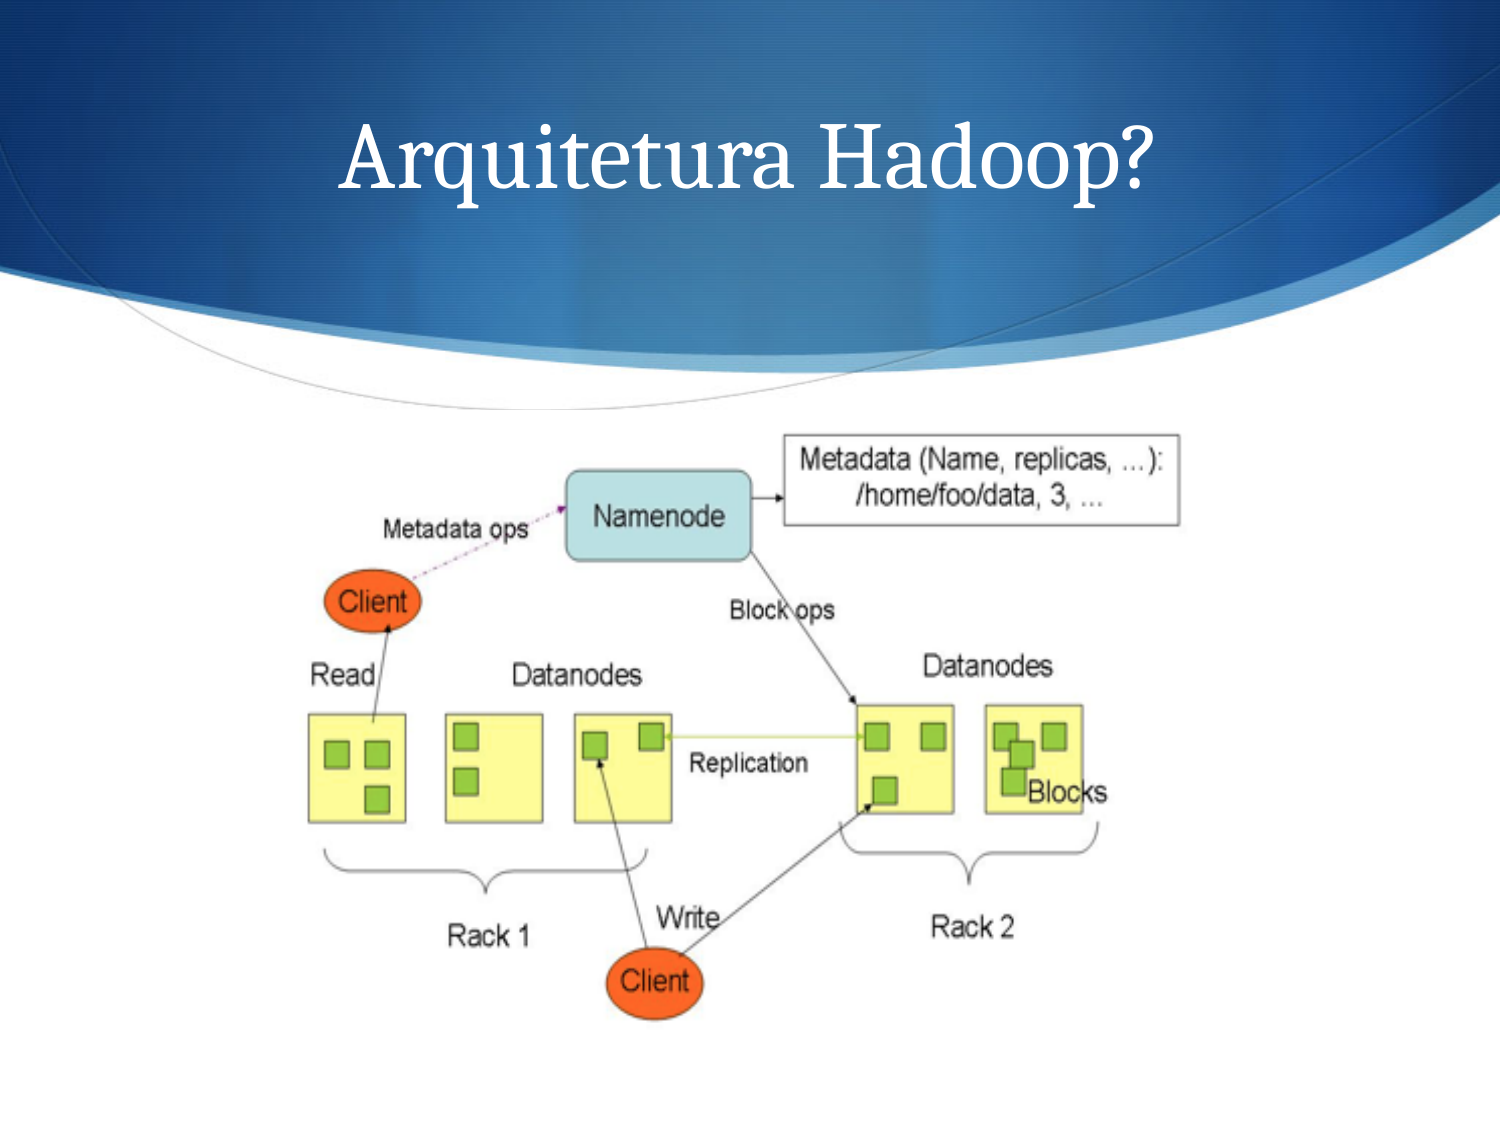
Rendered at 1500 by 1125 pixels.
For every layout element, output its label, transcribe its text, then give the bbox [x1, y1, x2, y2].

picture [0, 0, 1500, 1125]
title Arquitetura Hadoop? [75, 56, 1425, 245]
